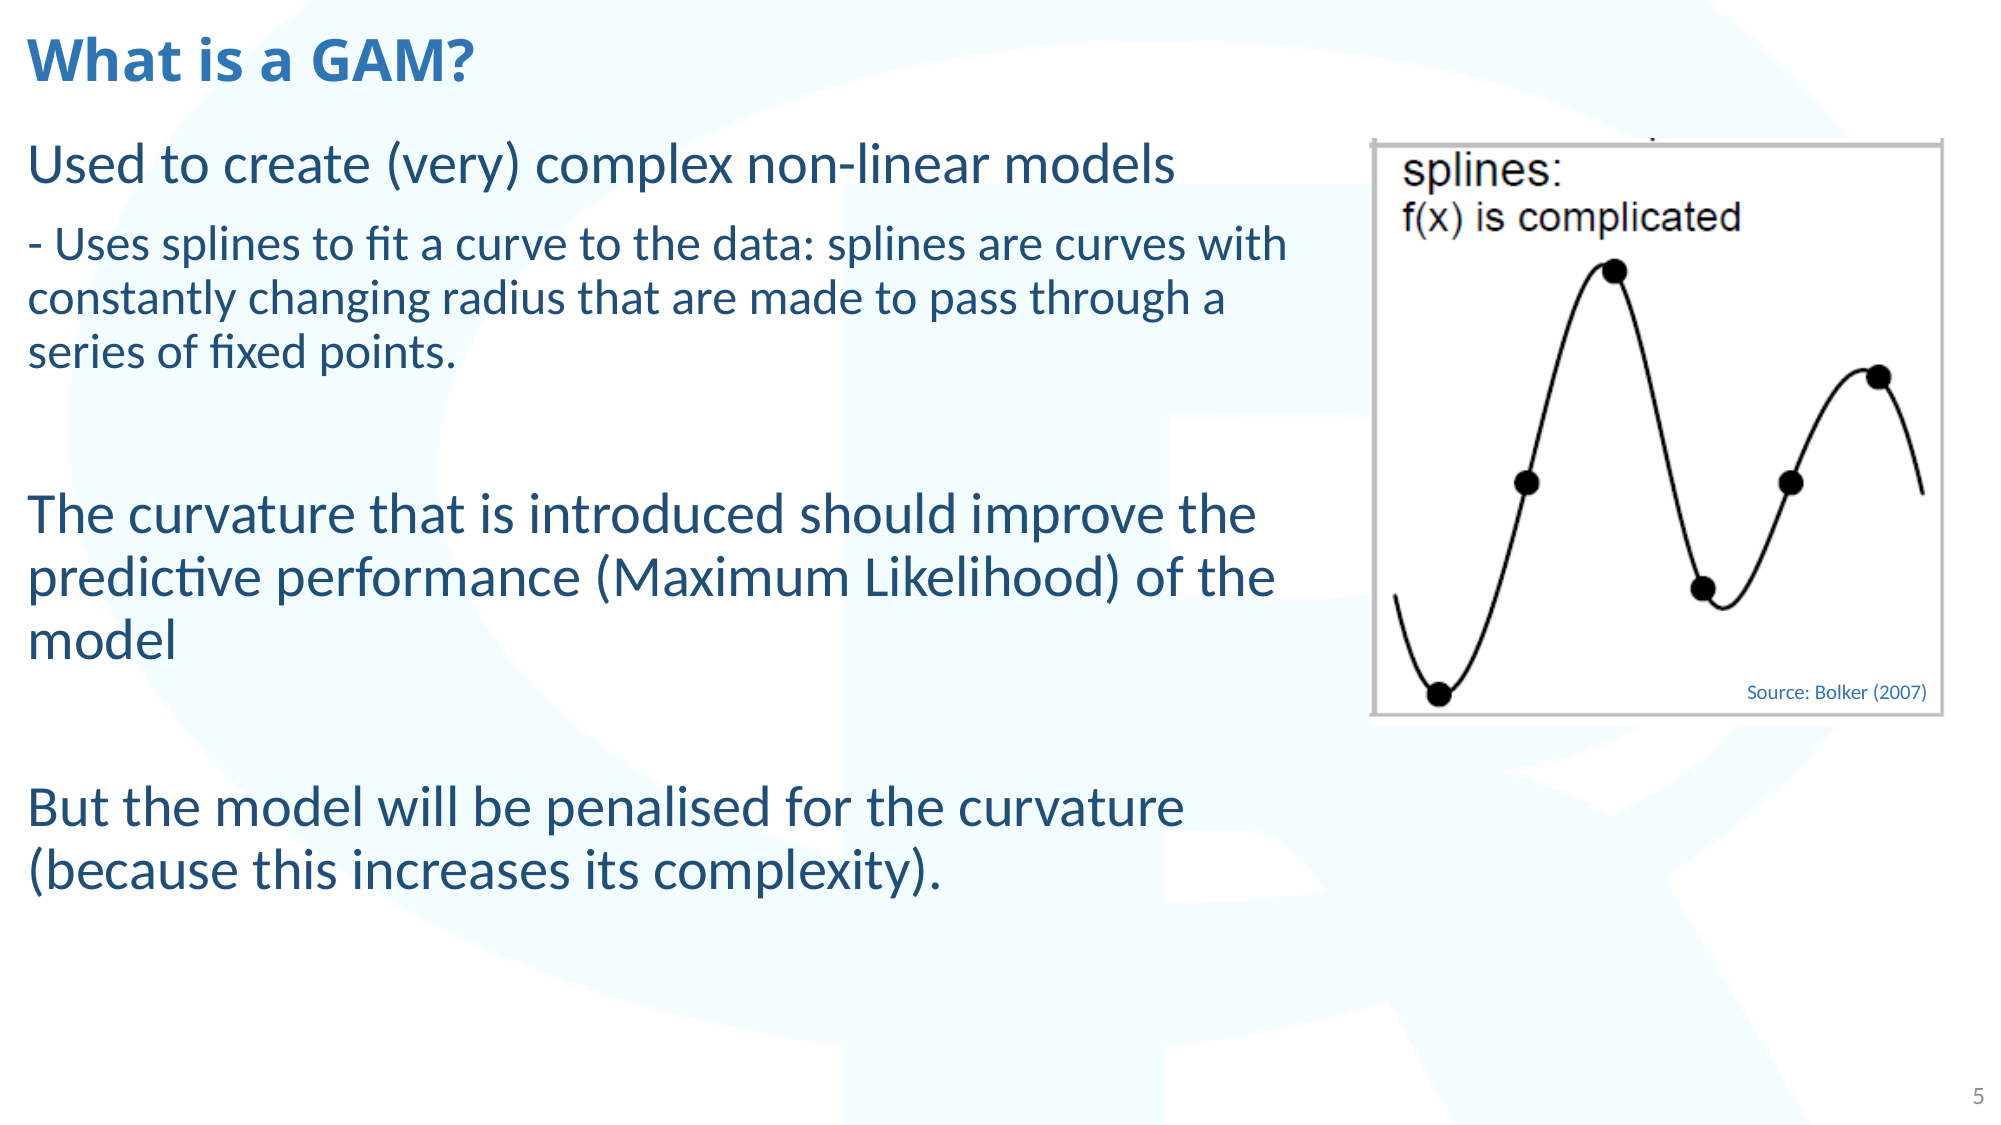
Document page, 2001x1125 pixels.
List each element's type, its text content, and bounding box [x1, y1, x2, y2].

list Used to create (very) complex non-linear models - Uses splines to fit a curve to the data: splines are curves with constantly changing radius that are made to pass through a series of fixed points. The curvature that is introduced should improve the predictive performance (Maximum Likelihood) of the model But the model will be penalised for the curvature (because this increases its complexity). [12, 125, 1335, 1123]
slide_number 5 [1550, 1065, 2000, 1125]
title What is a GAM? [12, 17, 1988, 108]
picture [1369, 138, 1959, 727]
